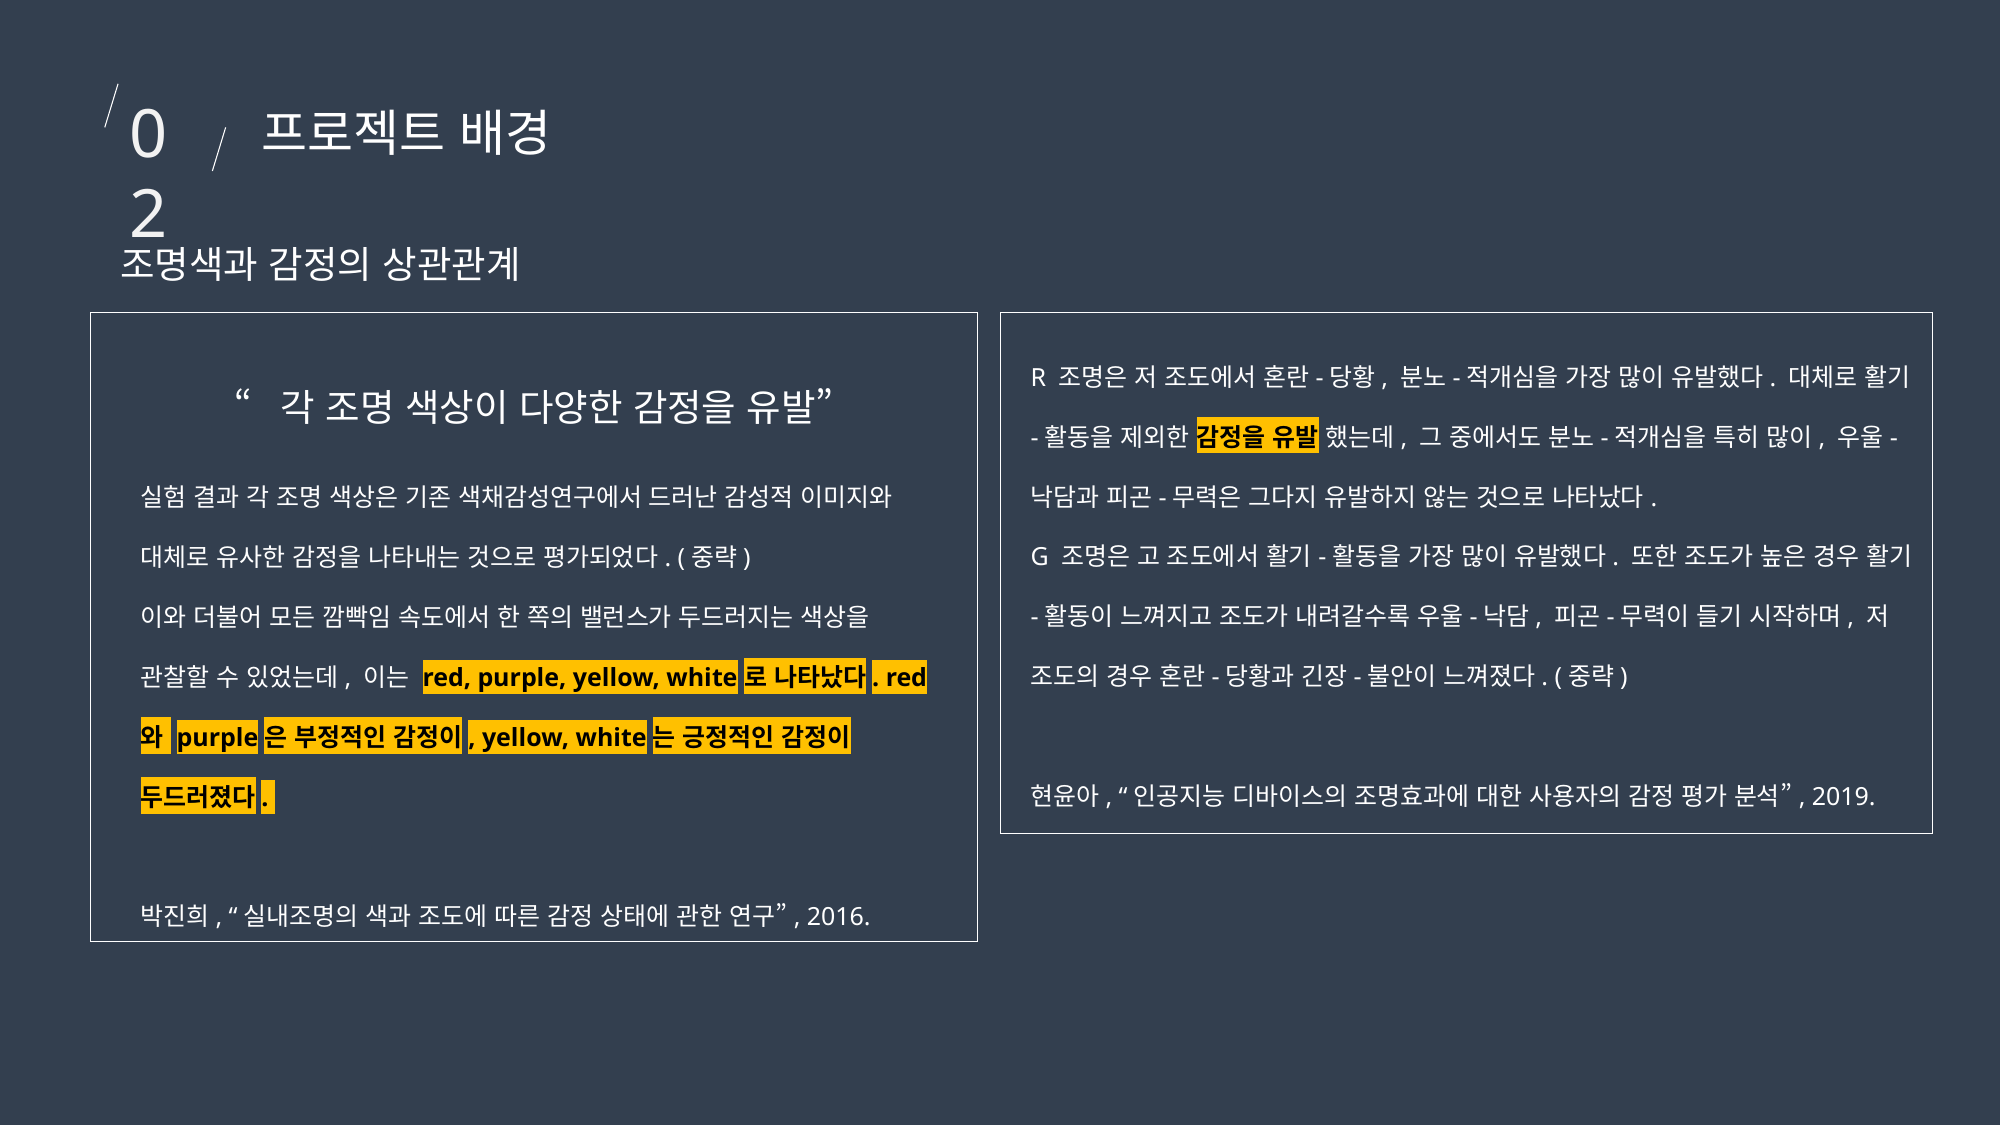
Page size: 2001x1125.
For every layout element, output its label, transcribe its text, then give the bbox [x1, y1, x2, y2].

text_box 프로젝트 배경 [245, 83, 1320, 181]
text_box 조명색과 감정의 상관관계 [33, 190, 608, 313]
text_box [90, 311, 979, 942]
text_box R 조명은 저 조도에서 혼란-당황, 분노-적개심을 가장 많이 유발했다. 대체로 활기-활동을 제외한 감정을 유발 했는데, 그 중에서도 분노-적개심을 특히 많이, 우울-낙담과 피곤-무력은 그다지 유발하지 않는 것으로 나타났다. G 조명은 고 조도에서 활기-활동을 가장 많이 유발했다. 또한 조도가 높은 경우 활기-활동이 느껴지고 조도가 내려갈수록 우울-낙담, 피곤-무력이 들기 시작하며, 저 조도의 경우 혼란-당황과 긴장-불안이 느껴졌다. (중략) 현윤아, “인공지능 디바이스의 조명효과에 대한 사용자의 감정 평가 분석”, 2019. [1015, 323, 1933, 818]
text_box “각 조명 색상이 다양한 감정을 유발” [210, 334, 858, 457]
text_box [104, 83, 226, 180]
text_box [999, 311, 1934, 834]
text_box 실험 결과 각 조명 색상은 기존 색채감성연구에서 드러난 감성적 이미지와 대체로 유사한 감정을 나타내는 것으로 평가되었다. (중략) 이와 더불어 모든 깜빡임 속도에서 한 쪽의 밸런스가 두드러지는 색상을 관찰할 수 있었는데, 이는 red, purple, yellow, white로 나타났다. red와 purple은 부정적인 감정이, yellow, white는 긍정적인 감정이 두드러졌다. 박진희, “실내조명의 색과 조도에 따른 감정 상태에 관한 연구”, 2016. [125, 444, 943, 939]
